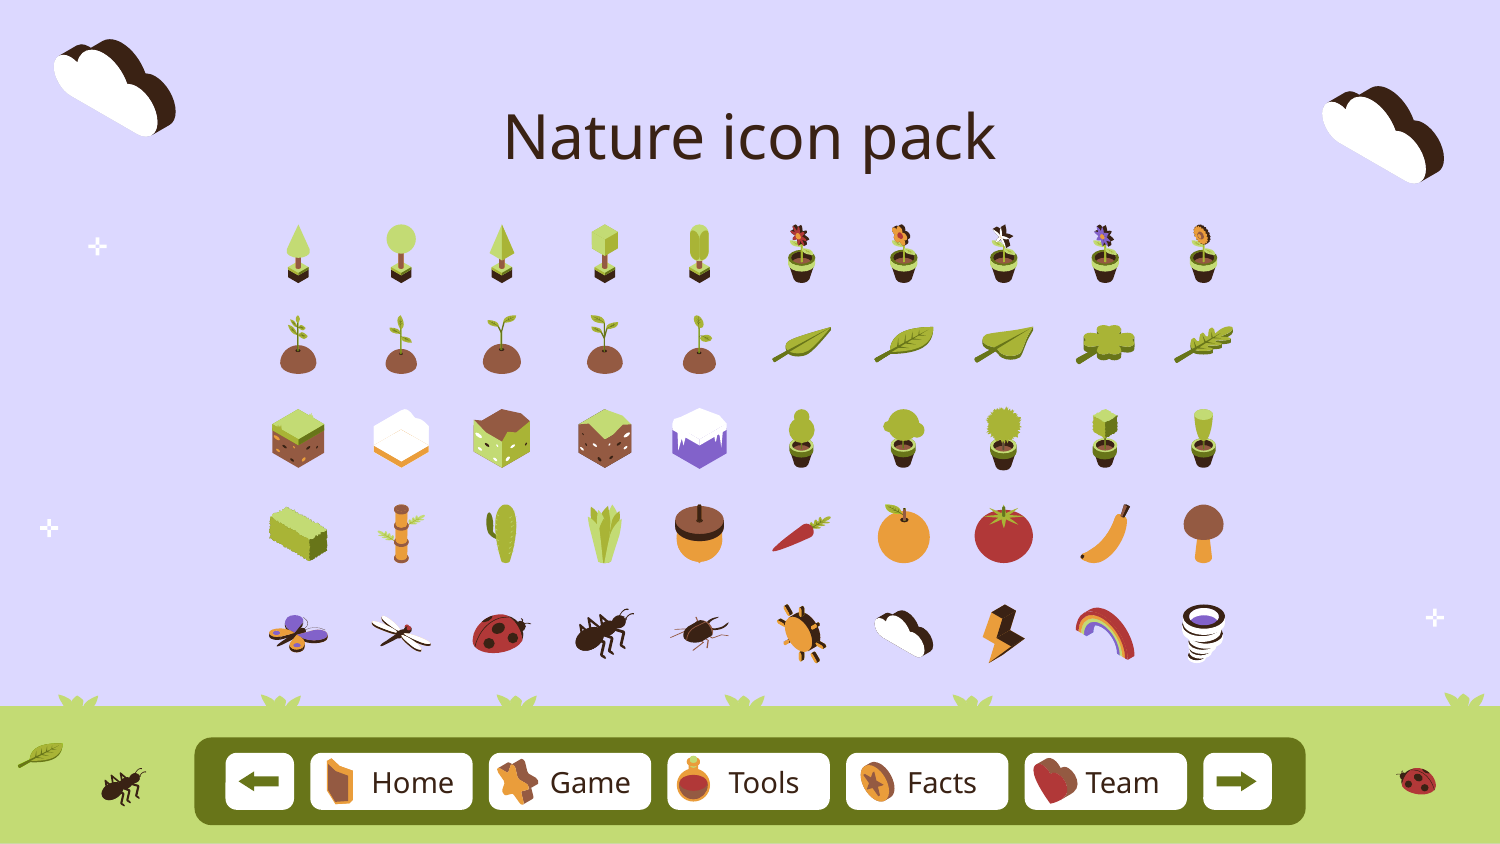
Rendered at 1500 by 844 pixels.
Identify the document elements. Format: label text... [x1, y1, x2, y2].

text_box Tools [728, 765, 828, 798]
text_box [587, 504, 622, 564]
text_box [225, 752, 295, 810]
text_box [786, 224, 817, 284]
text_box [1075, 607, 1135, 661]
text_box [285, 224, 311, 284]
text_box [267, 614, 330, 653]
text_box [1179, 604, 1228, 664]
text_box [575, 608, 635, 660]
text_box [971, 504, 1037, 564]
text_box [279, 314, 317, 375]
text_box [1091, 408, 1119, 468]
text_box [1033, 757, 1078, 804]
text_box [672, 407, 727, 470]
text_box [486, 504, 518, 564]
text_box Facts [907, 765, 1007, 798]
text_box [772, 326, 832, 363]
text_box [888, 224, 920, 284]
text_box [586, 314, 624, 375]
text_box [1183, 504, 1224, 564]
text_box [787, 408, 815, 468]
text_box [974, 326, 1034, 363]
text_box [238, 771, 279, 792]
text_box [489, 224, 515, 284]
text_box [482, 315, 522, 375]
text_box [689, 224, 710, 284]
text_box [772, 516, 832, 552]
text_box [1190, 408, 1218, 468]
text_box [1203, 752, 1272, 810]
text_box Team [1085, 765, 1186, 798]
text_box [860, 761, 895, 802]
text_box Game [549, 765, 650, 798]
text_box [667, 752, 830, 810]
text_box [371, 615, 432, 652]
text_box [376, 504, 426, 564]
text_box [373, 408, 430, 468]
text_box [982, 604, 1026, 664]
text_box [386, 224, 417, 284]
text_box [1090, 224, 1121, 284]
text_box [988, 224, 1020, 284]
text_box [310, 752, 473, 810]
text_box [669, 616, 730, 651]
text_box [497, 758, 540, 805]
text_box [674, 504, 725, 564]
text_box [1216, 771, 1257, 792]
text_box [591, 224, 619, 284]
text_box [882, 408, 925, 469]
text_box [874, 610, 934, 658]
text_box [385, 314, 418, 375]
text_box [877, 504, 931, 564]
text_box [676, 755, 711, 802]
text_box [776, 604, 827, 664]
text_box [874, 326, 935, 363]
title Nature icon pack [204, 87, 1296, 182]
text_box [473, 408, 531, 469]
text_box [194, 737, 1306, 826]
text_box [1174, 326, 1235, 363]
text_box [268, 506, 328, 562]
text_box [682, 315, 717, 375]
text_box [1075, 324, 1135, 365]
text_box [985, 406, 1023, 471]
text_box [472, 614, 532, 654]
text_box [488, 752, 652, 810]
text_box [1024, 752, 1188, 810]
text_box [326, 758, 354, 805]
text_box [578, 408, 632, 469]
text_box [846, 752, 1009, 810]
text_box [1079, 504, 1131, 564]
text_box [272, 408, 325, 469]
text_box Home [371, 765, 471, 798]
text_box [1188, 224, 1219, 284]
